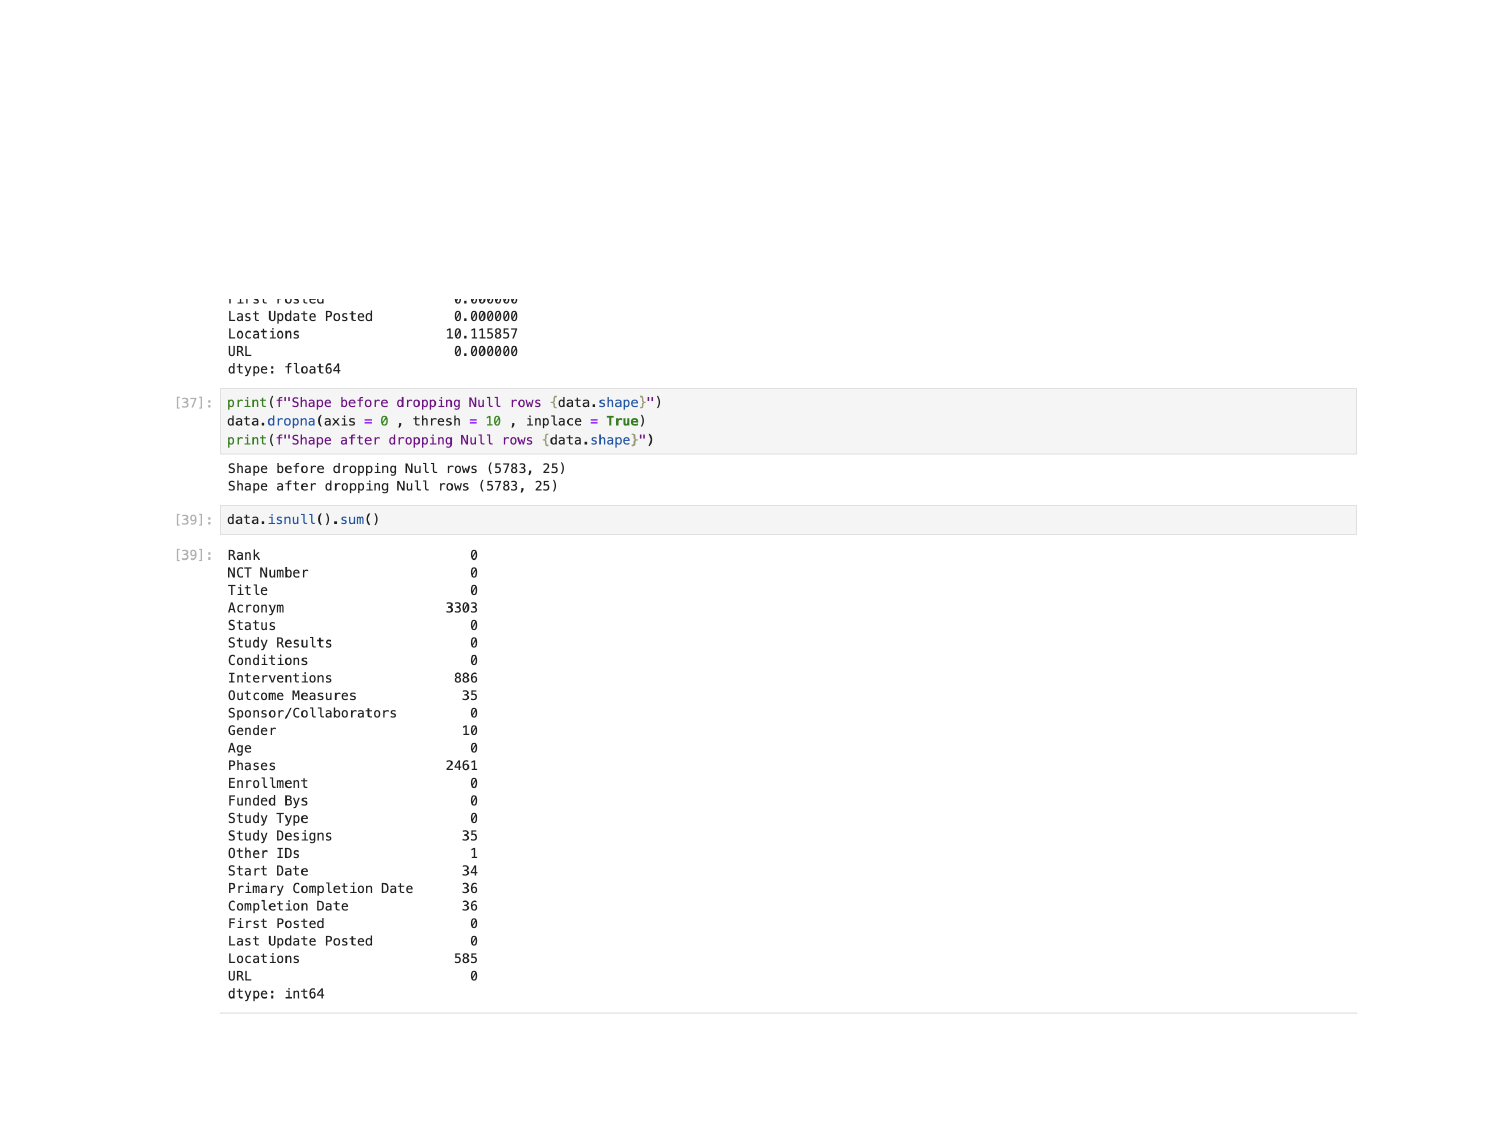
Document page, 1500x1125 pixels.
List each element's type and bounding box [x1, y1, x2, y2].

list [137, 299, 1363, 1014]
